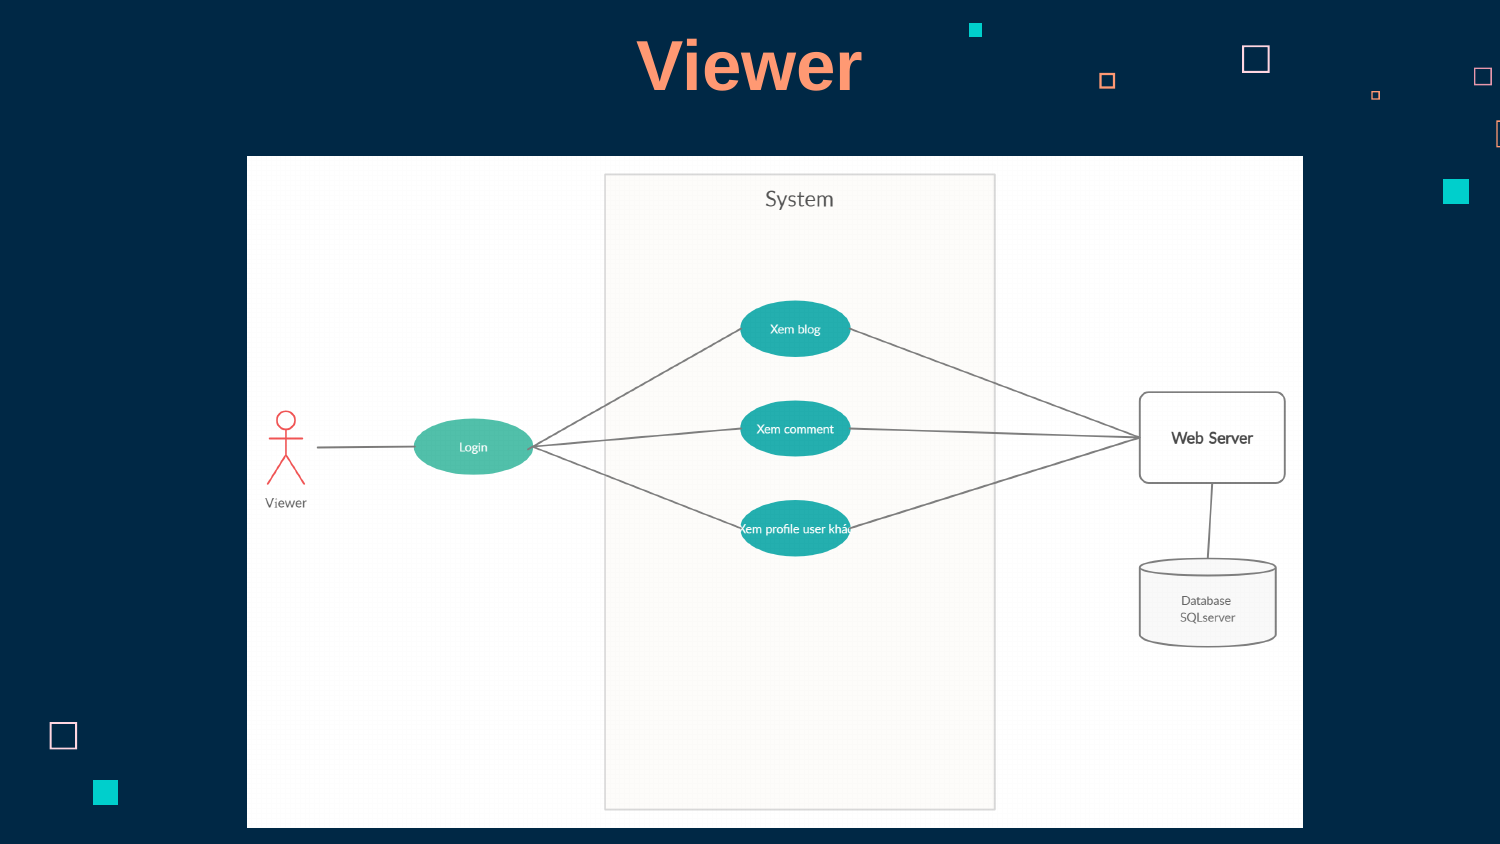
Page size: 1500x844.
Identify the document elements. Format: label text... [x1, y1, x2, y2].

picture [246, 156, 1303, 828]
title Viewer [362, 24, 1138, 120]
